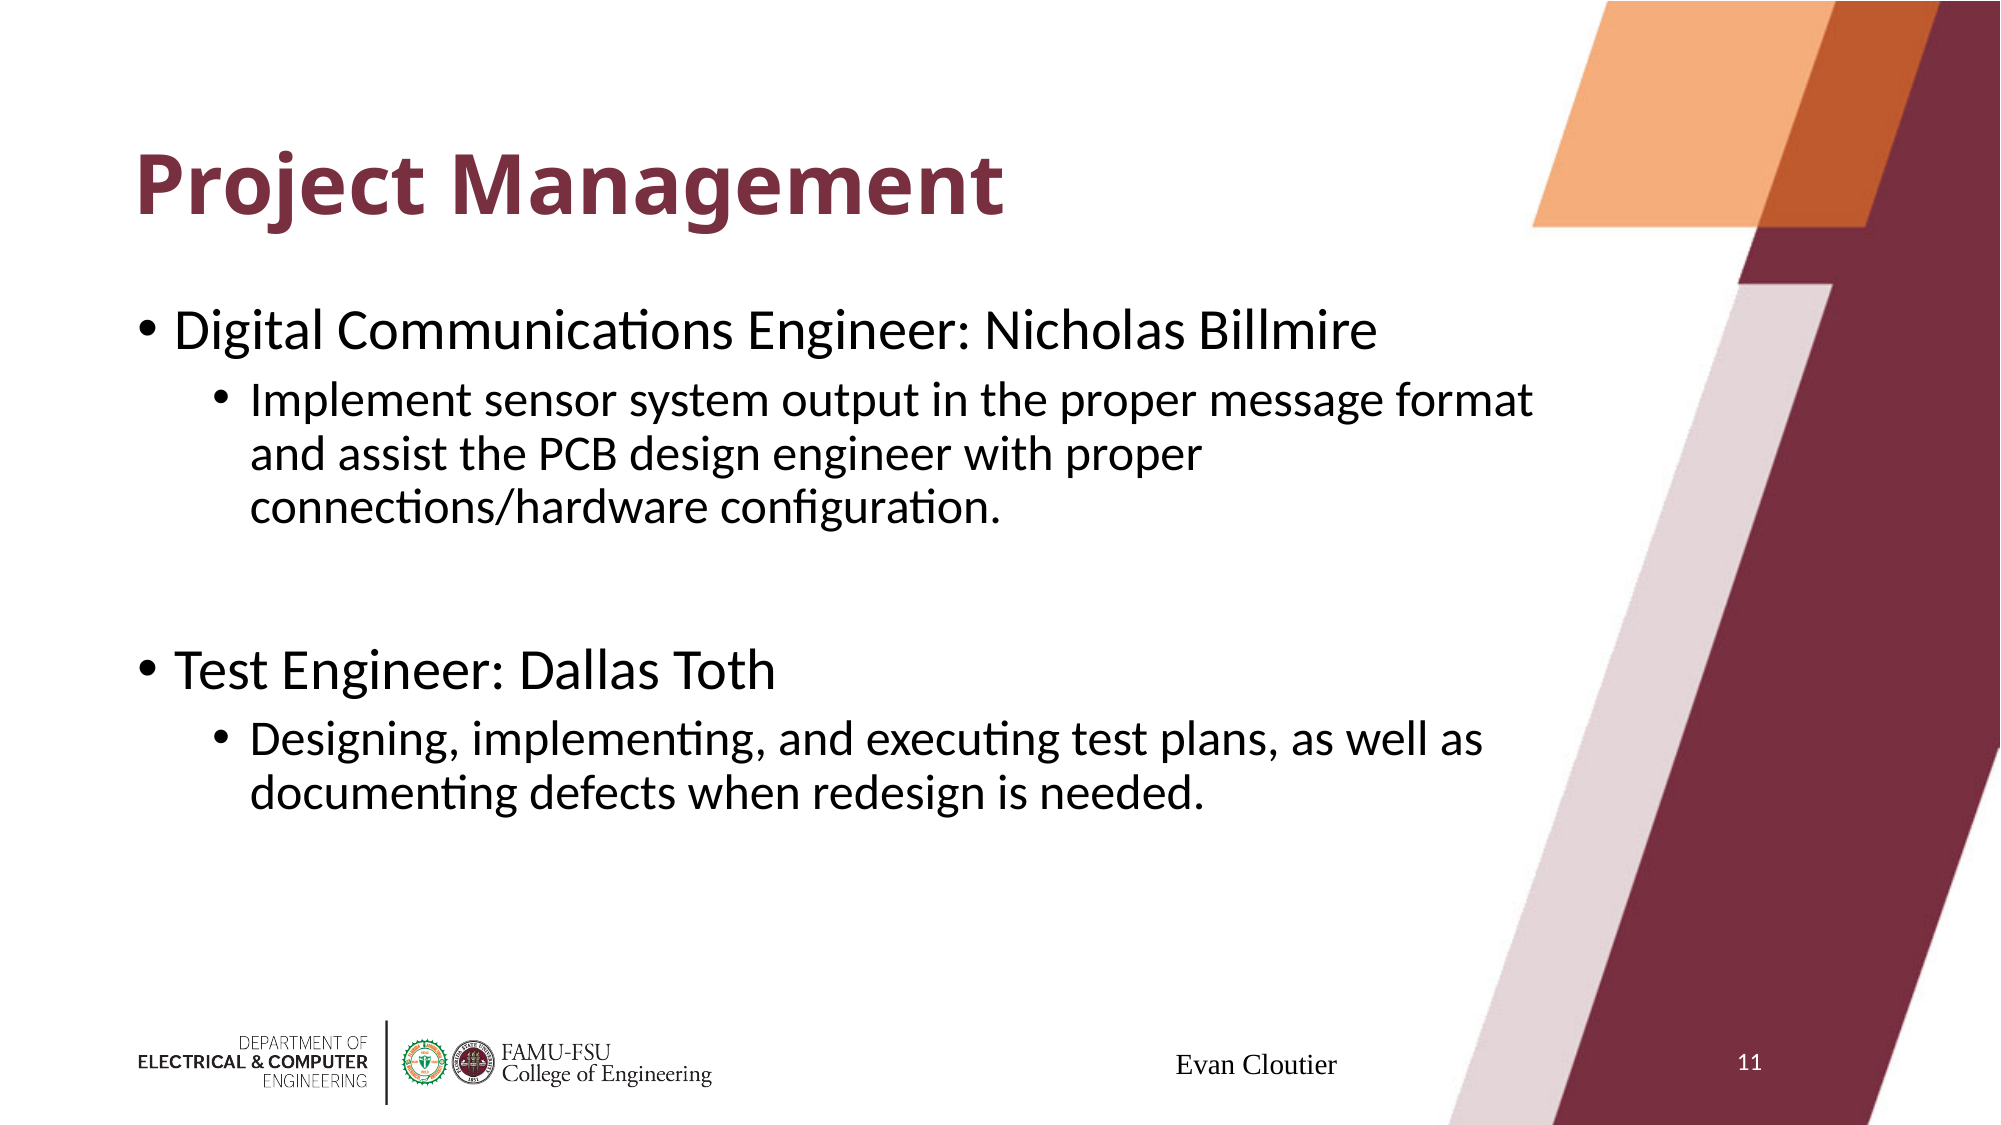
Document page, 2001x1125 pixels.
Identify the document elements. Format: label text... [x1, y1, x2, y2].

slide_number 11 [1689, 1038, 1810, 1084]
list Digital Communications Engineer: Nicholas Billmire Implement sensor system output in the proper message format and assist the PCB design engineer with proper connections/hardware configuration. Test Engineer: Dallas Toth Designing, implementing, and executing test plans, as well as documenting defects when redesign is needed. [137, 299, 1560, 1013]
title Project Management [133, 75, 1526, 233]
picture [0, 1, 2000, 1125]
footer Evan Cloutier [1047, 1041, 1466, 1084]
